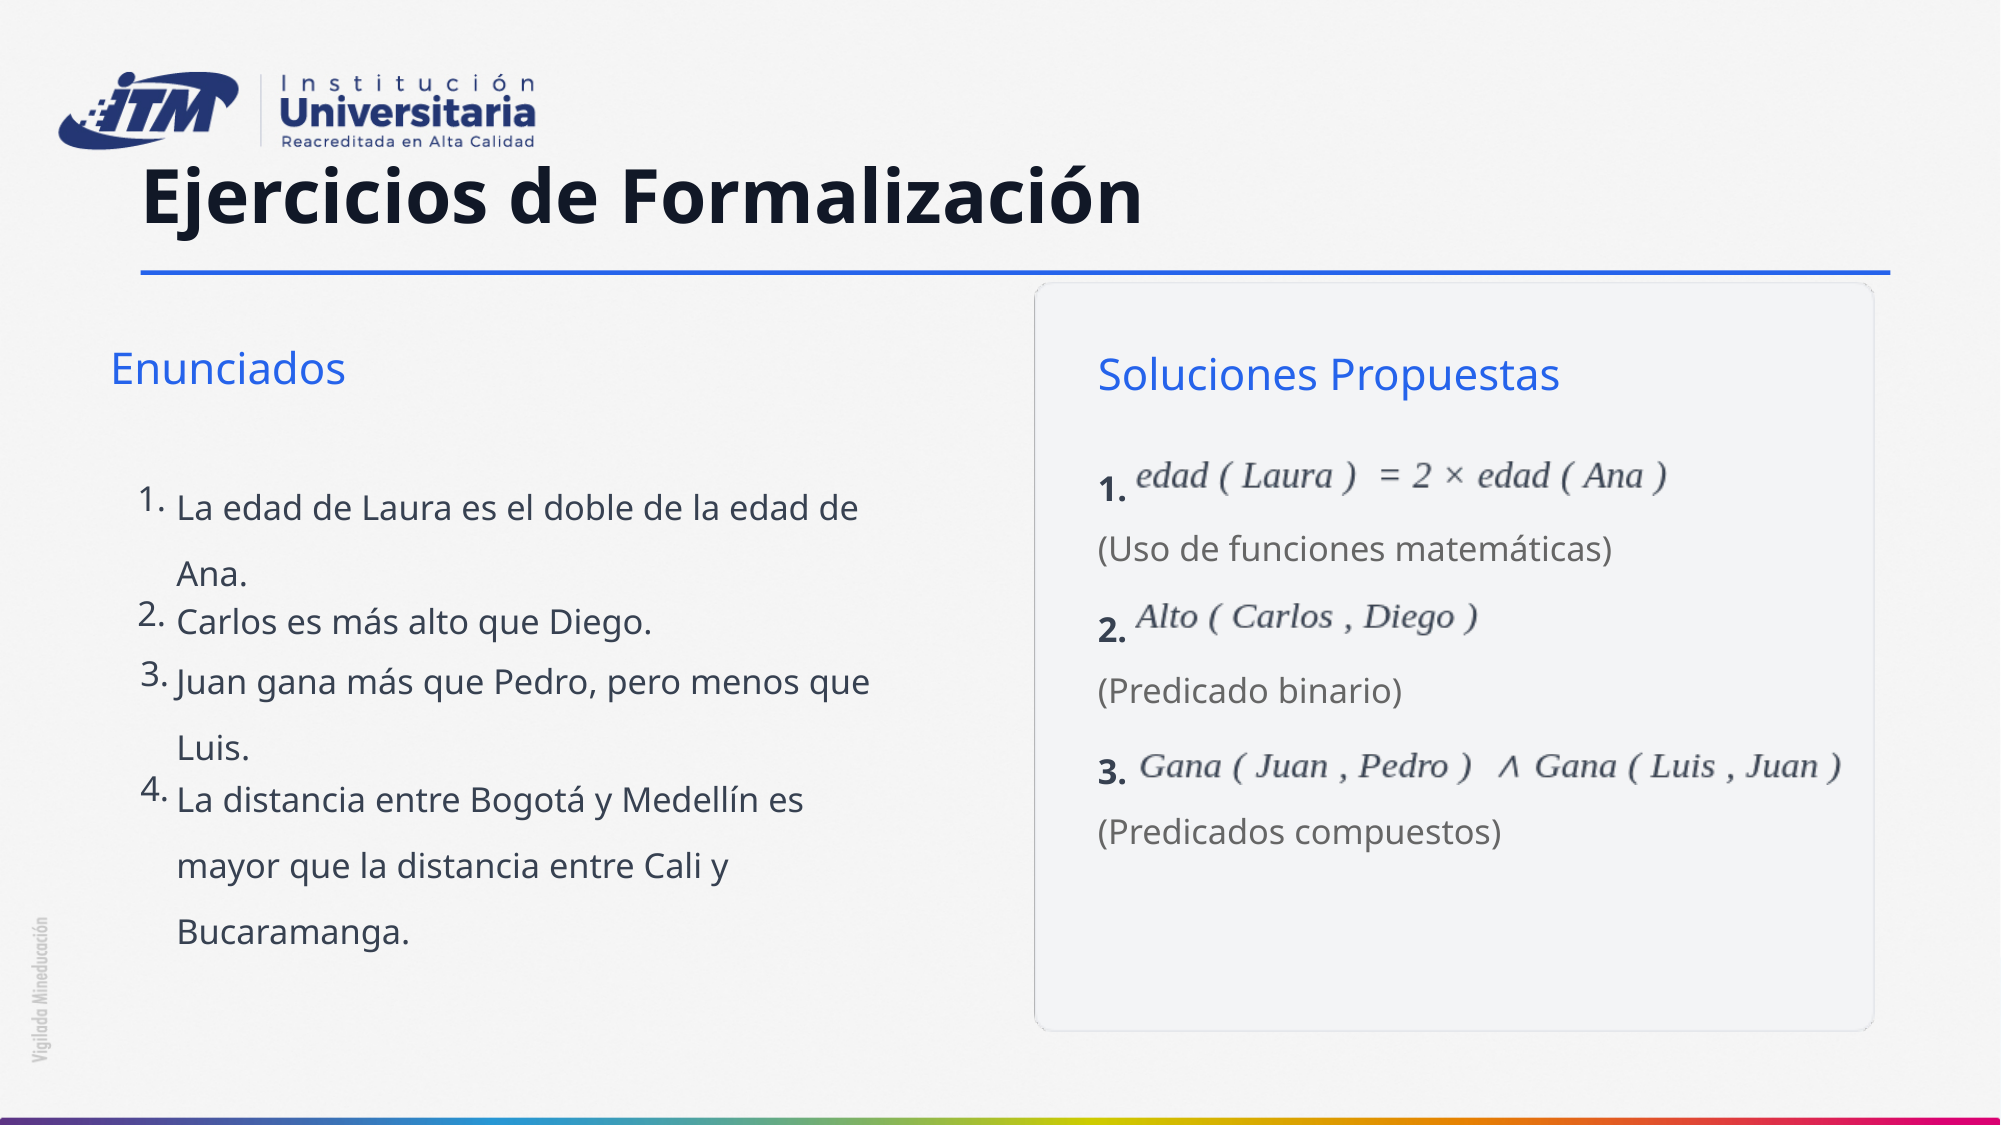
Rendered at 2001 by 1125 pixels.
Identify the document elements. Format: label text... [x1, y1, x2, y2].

text_box La distancia entre Bogotá y Medellín es mayor que la distancia entre Cali y Bucaramanga. [148, 753, 901, 952]
text_box 1. [137, 476, 148, 518]
text_box Enunciados [110, 341, 967, 394]
text_box Carlos es más alto que Diego. [148, 575, 901, 635]
text_box [140, 270, 1891, 275]
picture [0, 0, 2001, 1125]
text_box 3. [140, 652, 148, 694]
text_box 4. [140, 767, 148, 809]
text_box 2. [137, 592, 148, 634]
text_box Juan gana más que Pedro, pero menos que Luis. [148, 635, 901, 753]
text_box Ejercicios de Formalización [140, 148, 1978, 239]
text_box La edad de Laura es el doble de la edad de Ana. [148, 461, 901, 575]
